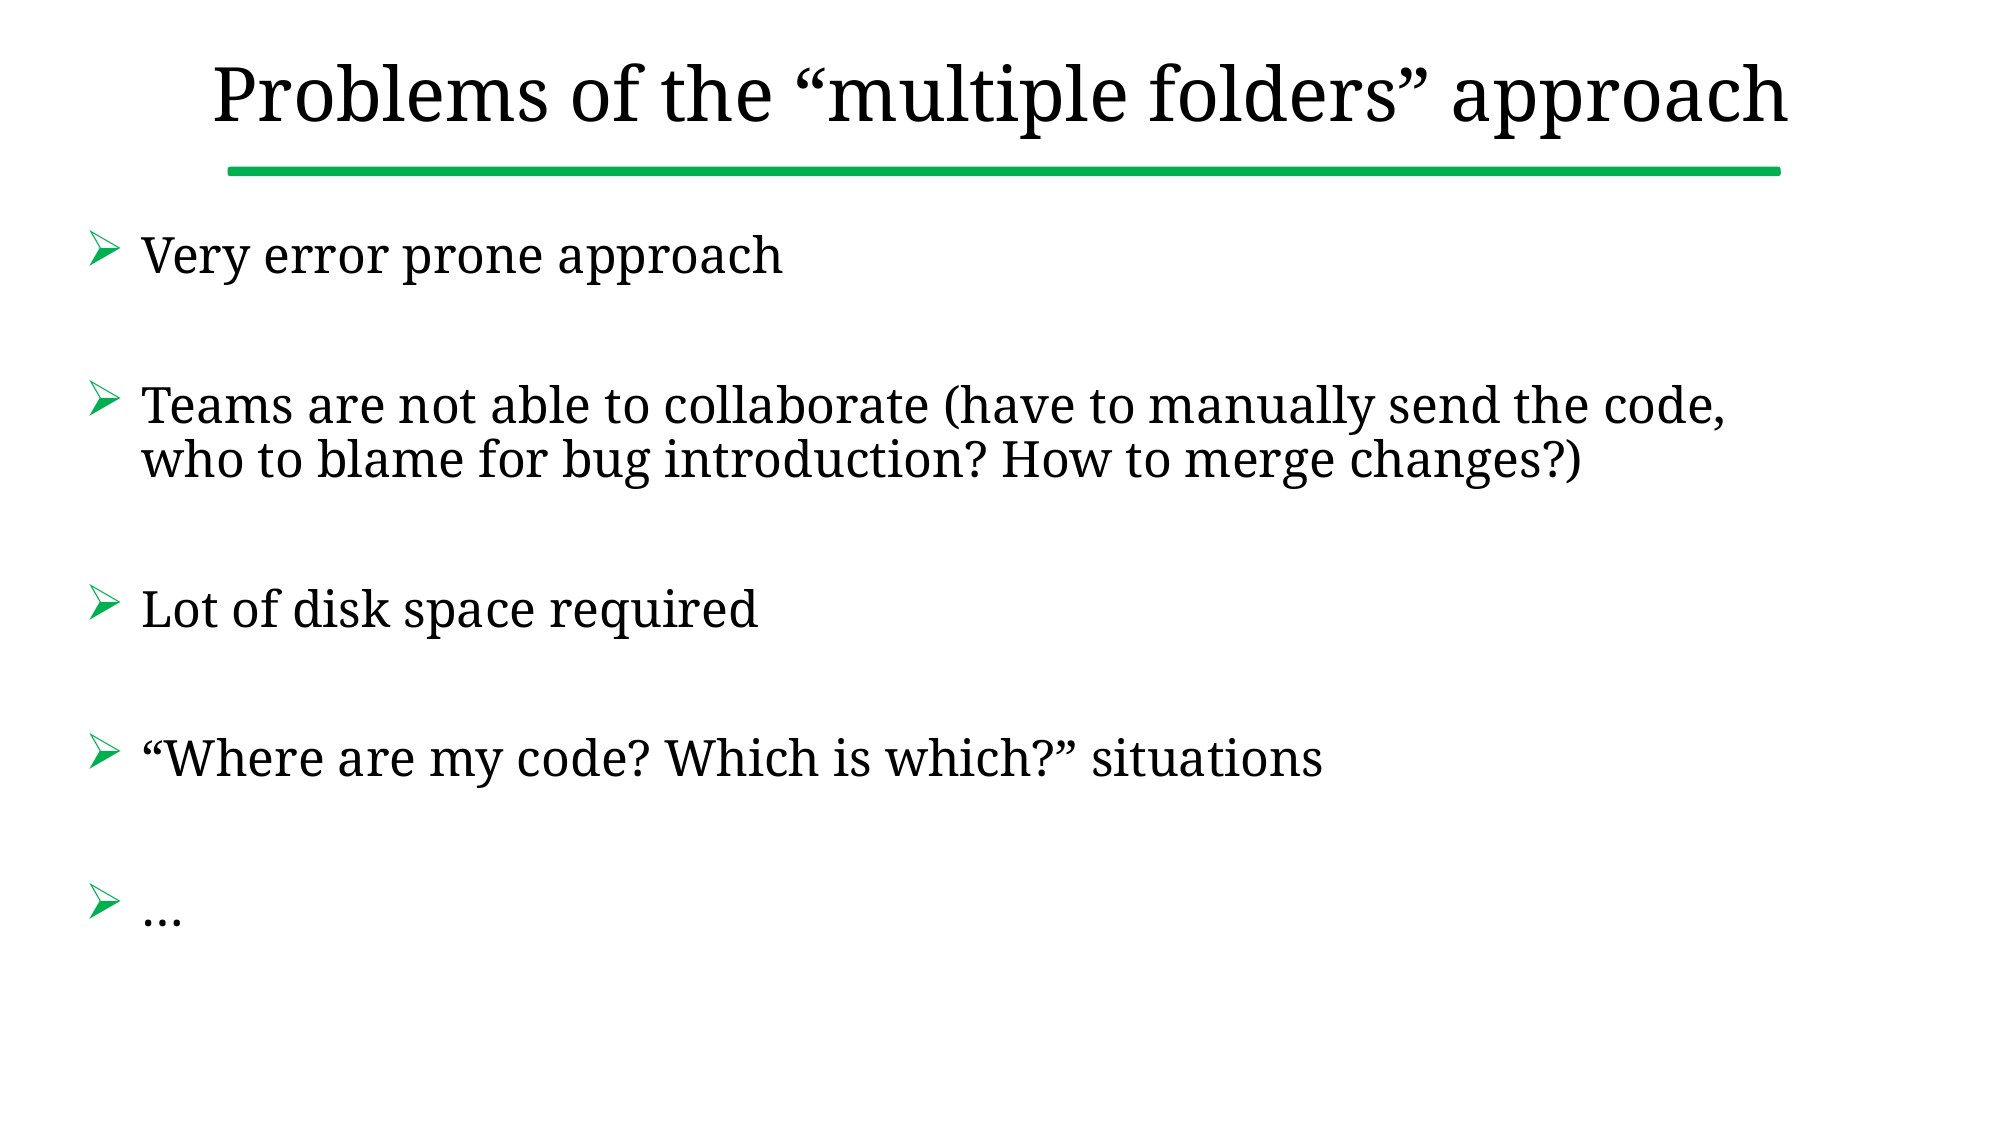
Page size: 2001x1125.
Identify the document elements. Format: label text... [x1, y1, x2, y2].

title Problems of the “multiple folders” approach [70, 26, 1936, 168]
list Very error prone approach Teams are not able to collaborate (have to manually send the code, who to blame for bug introduction? How to merge changes?) Lot of disk space required “Where are my code? Which is which?” situations … [70, 223, 1838, 1045]
